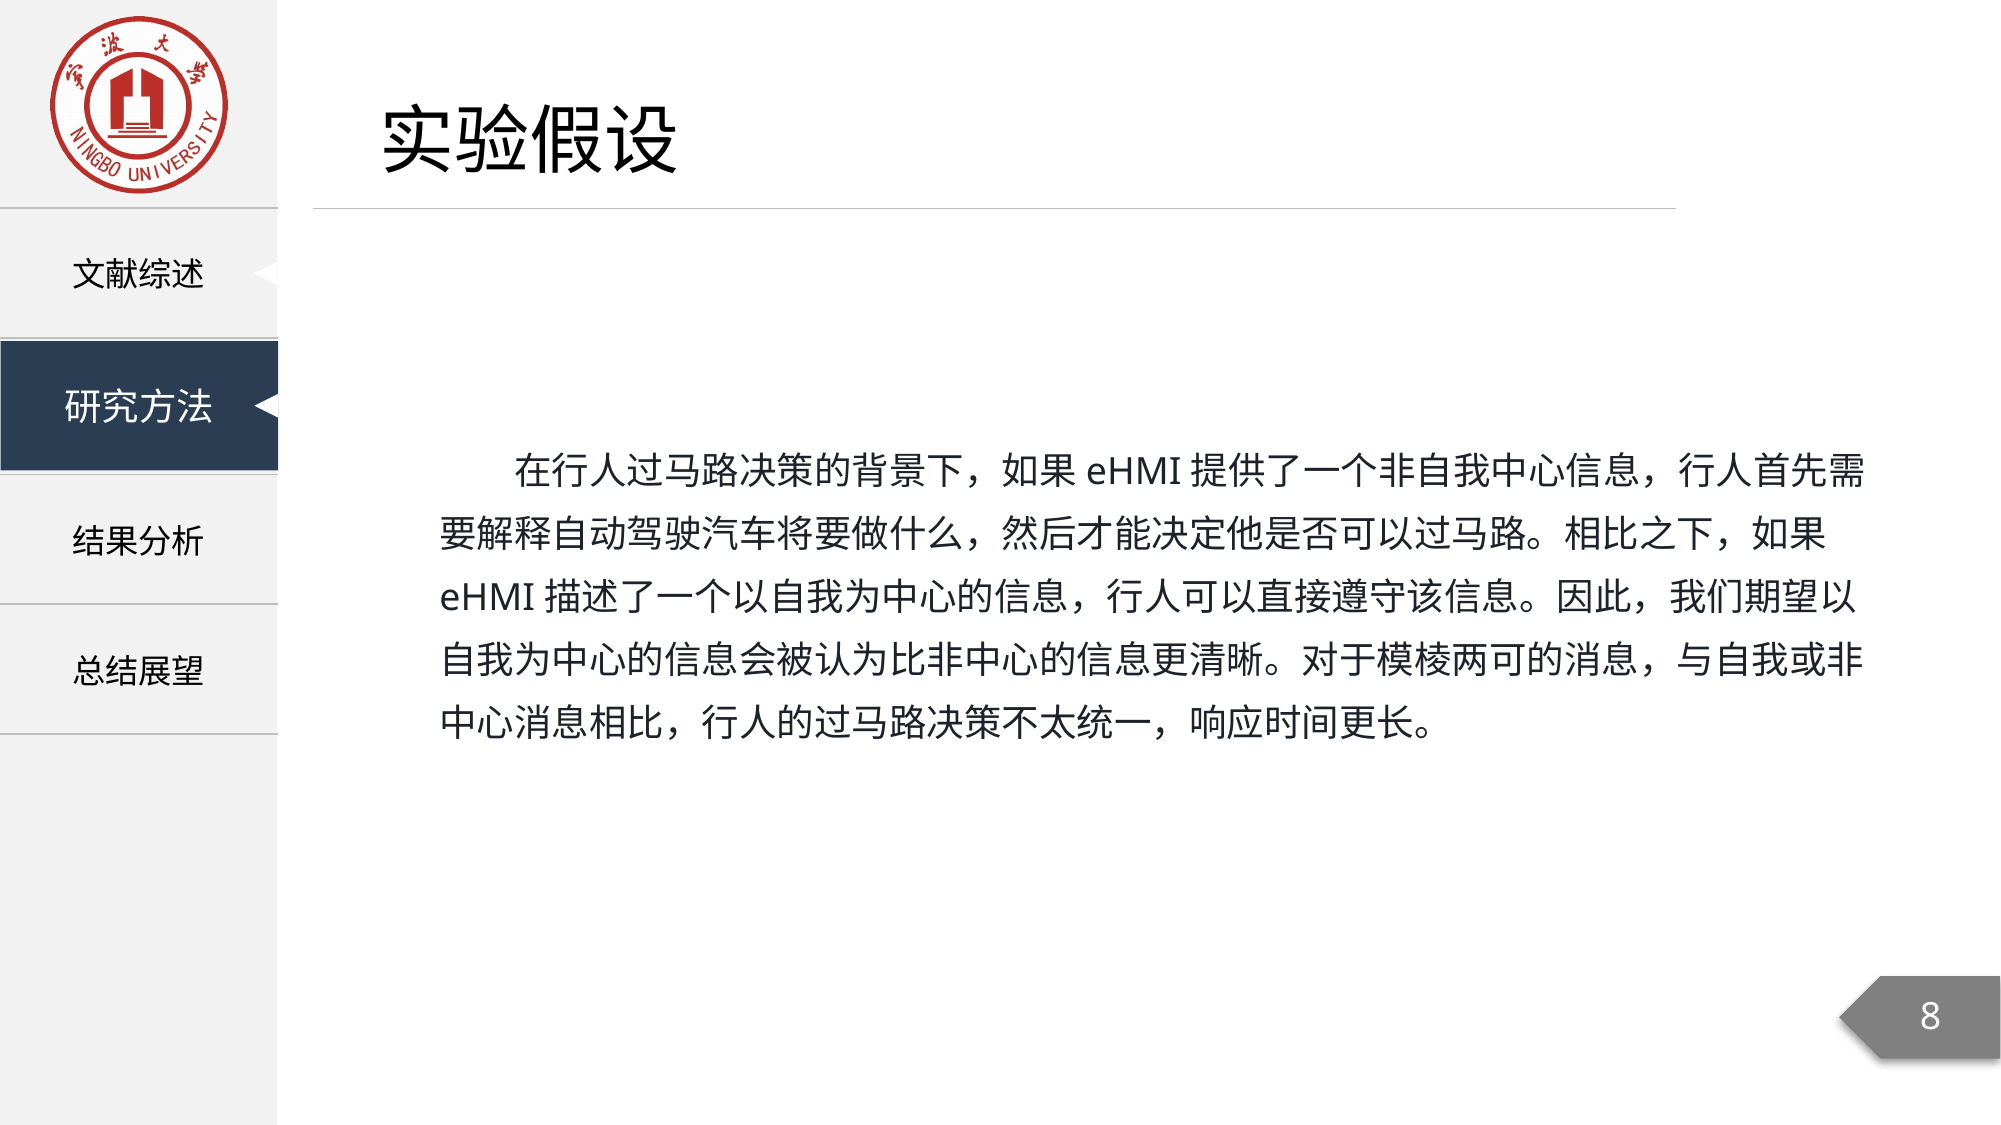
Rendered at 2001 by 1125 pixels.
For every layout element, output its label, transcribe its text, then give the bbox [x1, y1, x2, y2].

text_box 在行人过马路决策的背景下，如果eHMI提供了一个非自我中心信息，行人首先需要解释自动驾驶汽车将要做什么，然后才能决定他是否可以过马路。相比之下，如果eHMI描述了一个以自我为中心的信息，行人可以直接遵守该信息。因此，我们期望以自我为中心的信息会被认为比非中心的信息更清晰。对于模棱两可的消息，与自我或非中心消息相比，行人的过马路决策不太统一，响应时间更长。 [424, 421, 1885, 752]
picture [50, 16, 228, 194]
text_box 实验假设 [364, 85, 695, 190]
